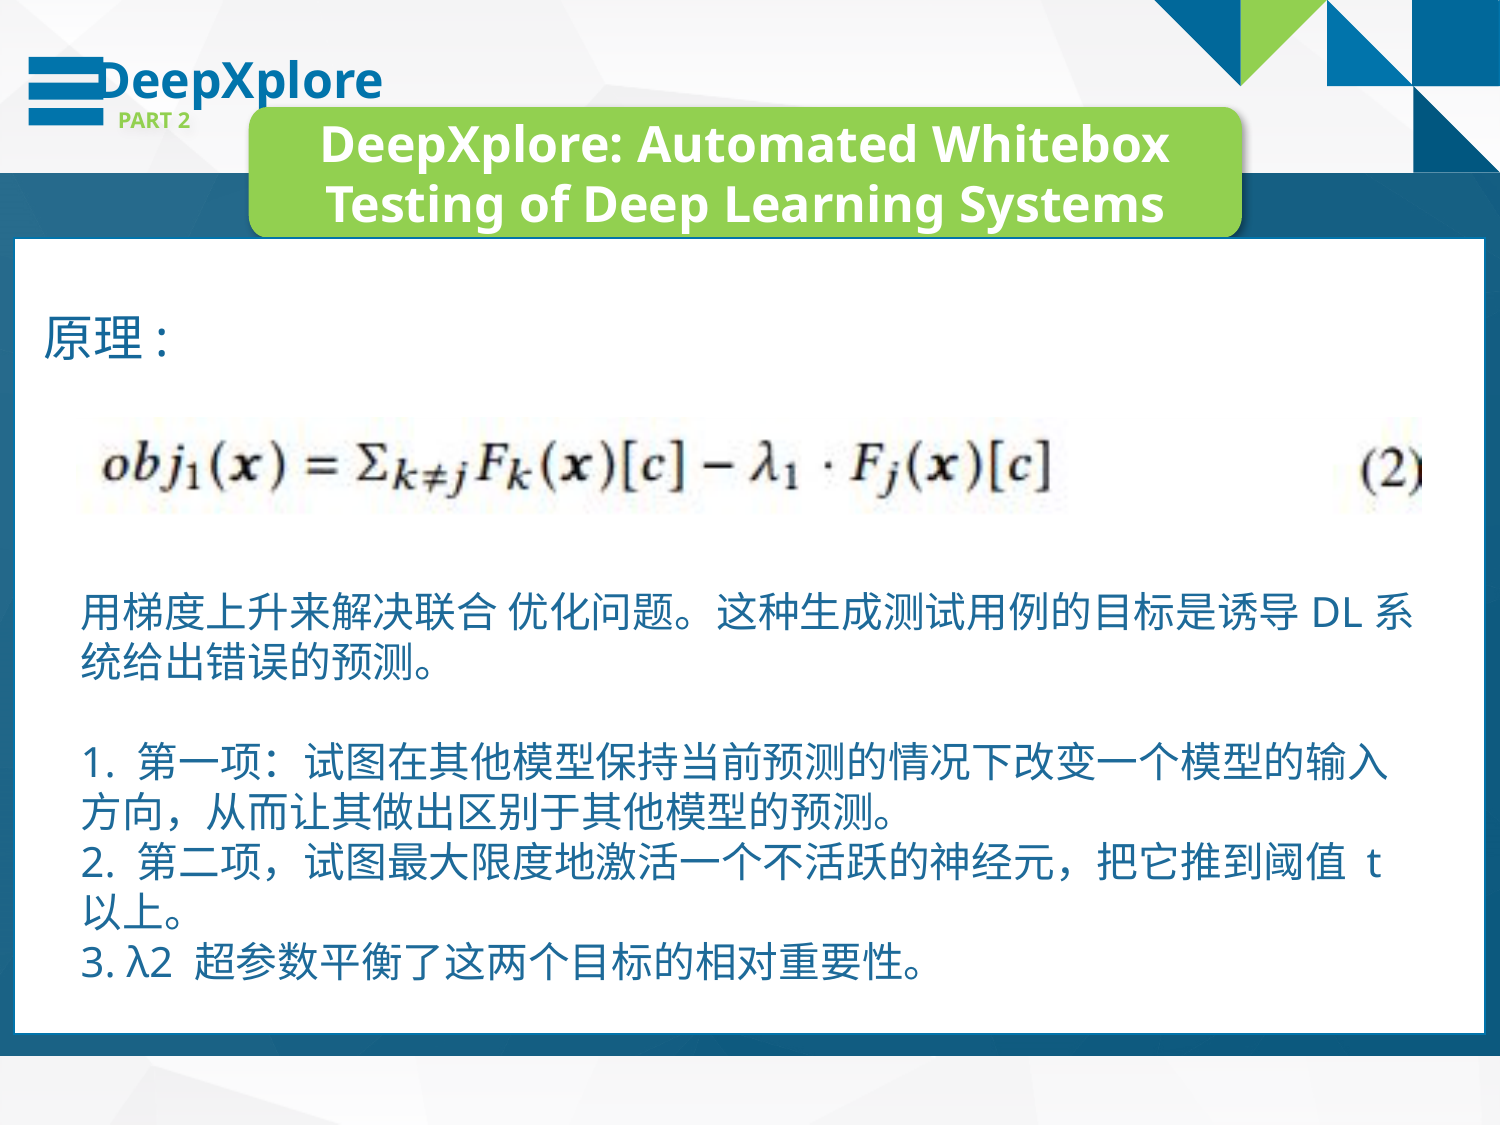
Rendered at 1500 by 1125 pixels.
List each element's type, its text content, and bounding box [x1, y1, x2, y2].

picture [0, 1056, 1500, 1125]
picture [0, 0, 1413, 173]
picture [1329, 0, 1411, 82]
text_box DeepXplore [79, 41, 400, 99]
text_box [13, 237, 1485, 1034]
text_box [28, 56, 104, 126]
text_box 用梯度上升来解决联合 优化问题。这种生成测试用例的目标是诱导DL系统给出错误的预测。 1. 第一项：试图在其他模型保持当前预测的情况下改变一个模型的输入方向，从而让其做出区别于其他模型的预测。 2. 第二项，试图最大限度地激活一个不活跃的神经元，把它推到阈值 t 以上。 3. λ2 超参数平衡了这两个目标的相对重要性。 [65, 1034, 1435, 1094]
text_box PART 2 [103, 99, 418, 141]
picture [76, 417, 1422, 530]
picture [1416, 87, 1500, 173]
text_box DeepXplore: Automated Whitebox Testing of Deep Learning Systems [248, 107, 1242, 237]
